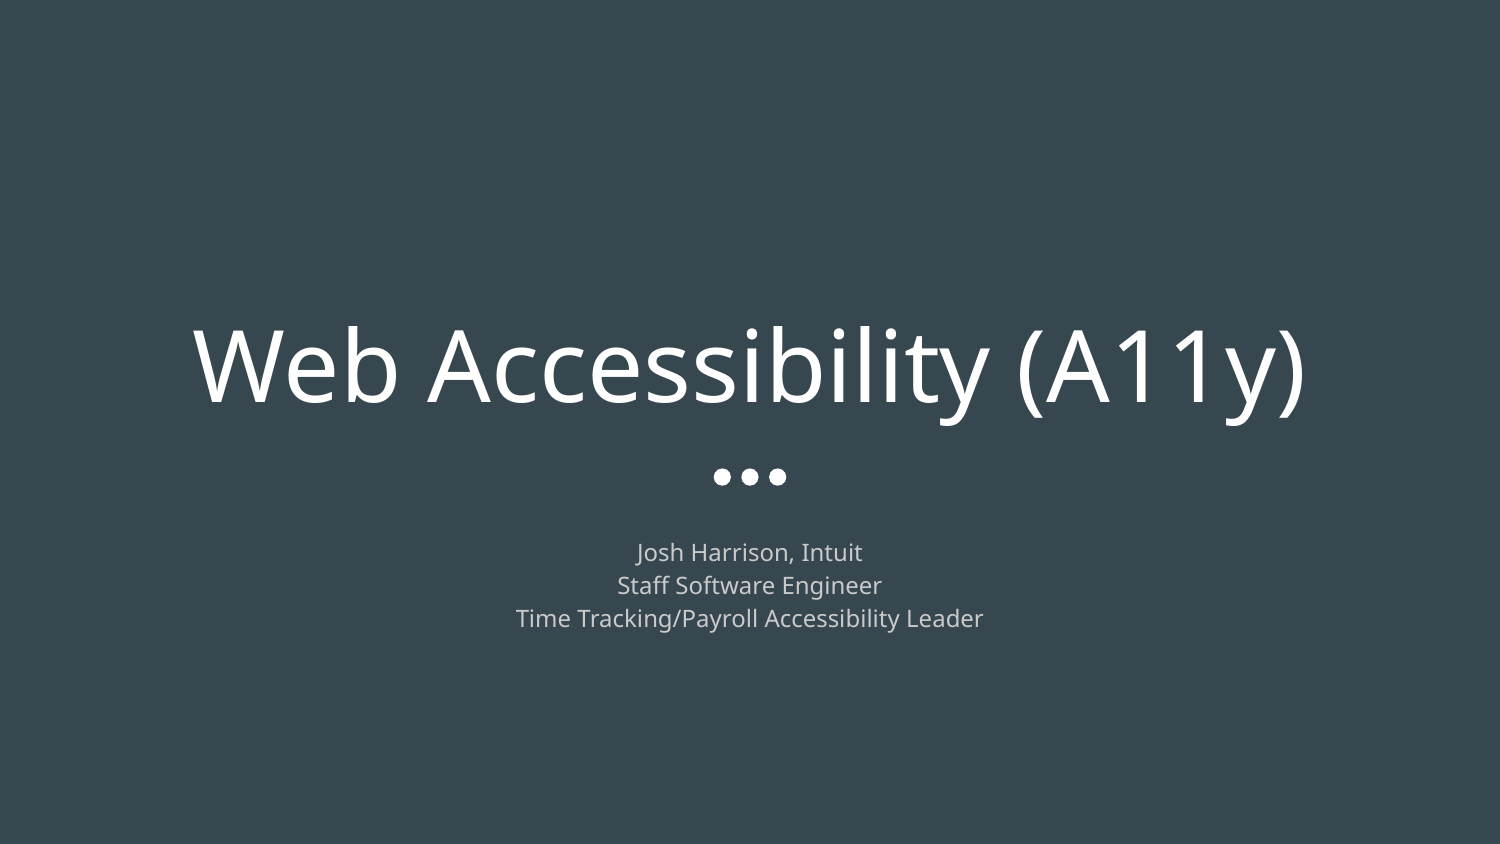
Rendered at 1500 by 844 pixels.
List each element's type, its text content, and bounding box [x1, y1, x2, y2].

title Web Accessibility (A11y) [110, 162, 1390, 447]
subtitle Josh Harrison, Intuit Staff Software Engineer Time Tracking/Payroll Accessibility Leader [110, 520, 1390, 651]
